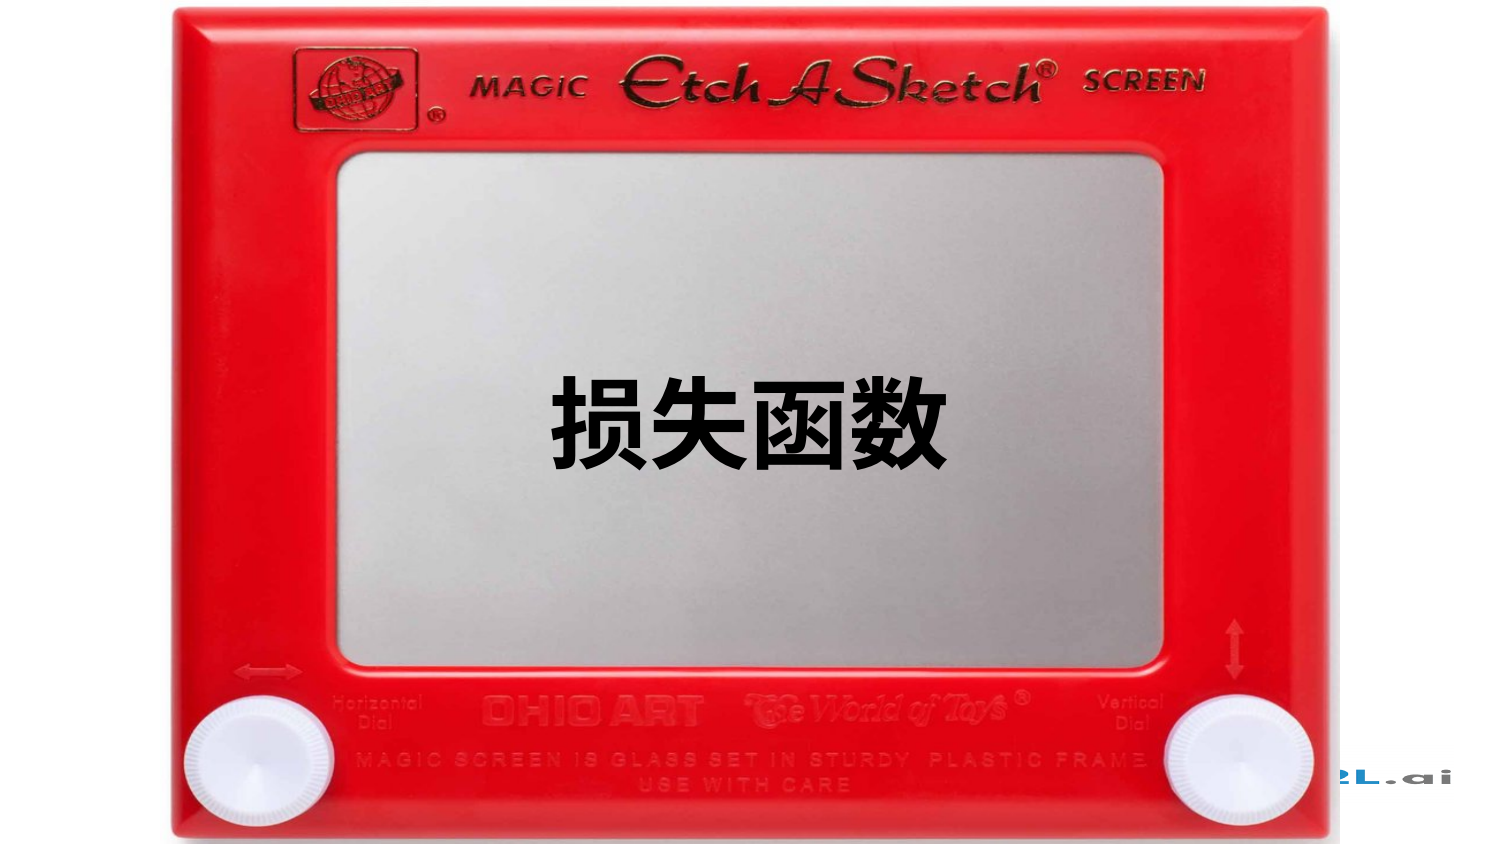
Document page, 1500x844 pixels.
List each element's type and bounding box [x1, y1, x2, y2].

picture [159, 0, 1454, 844]
